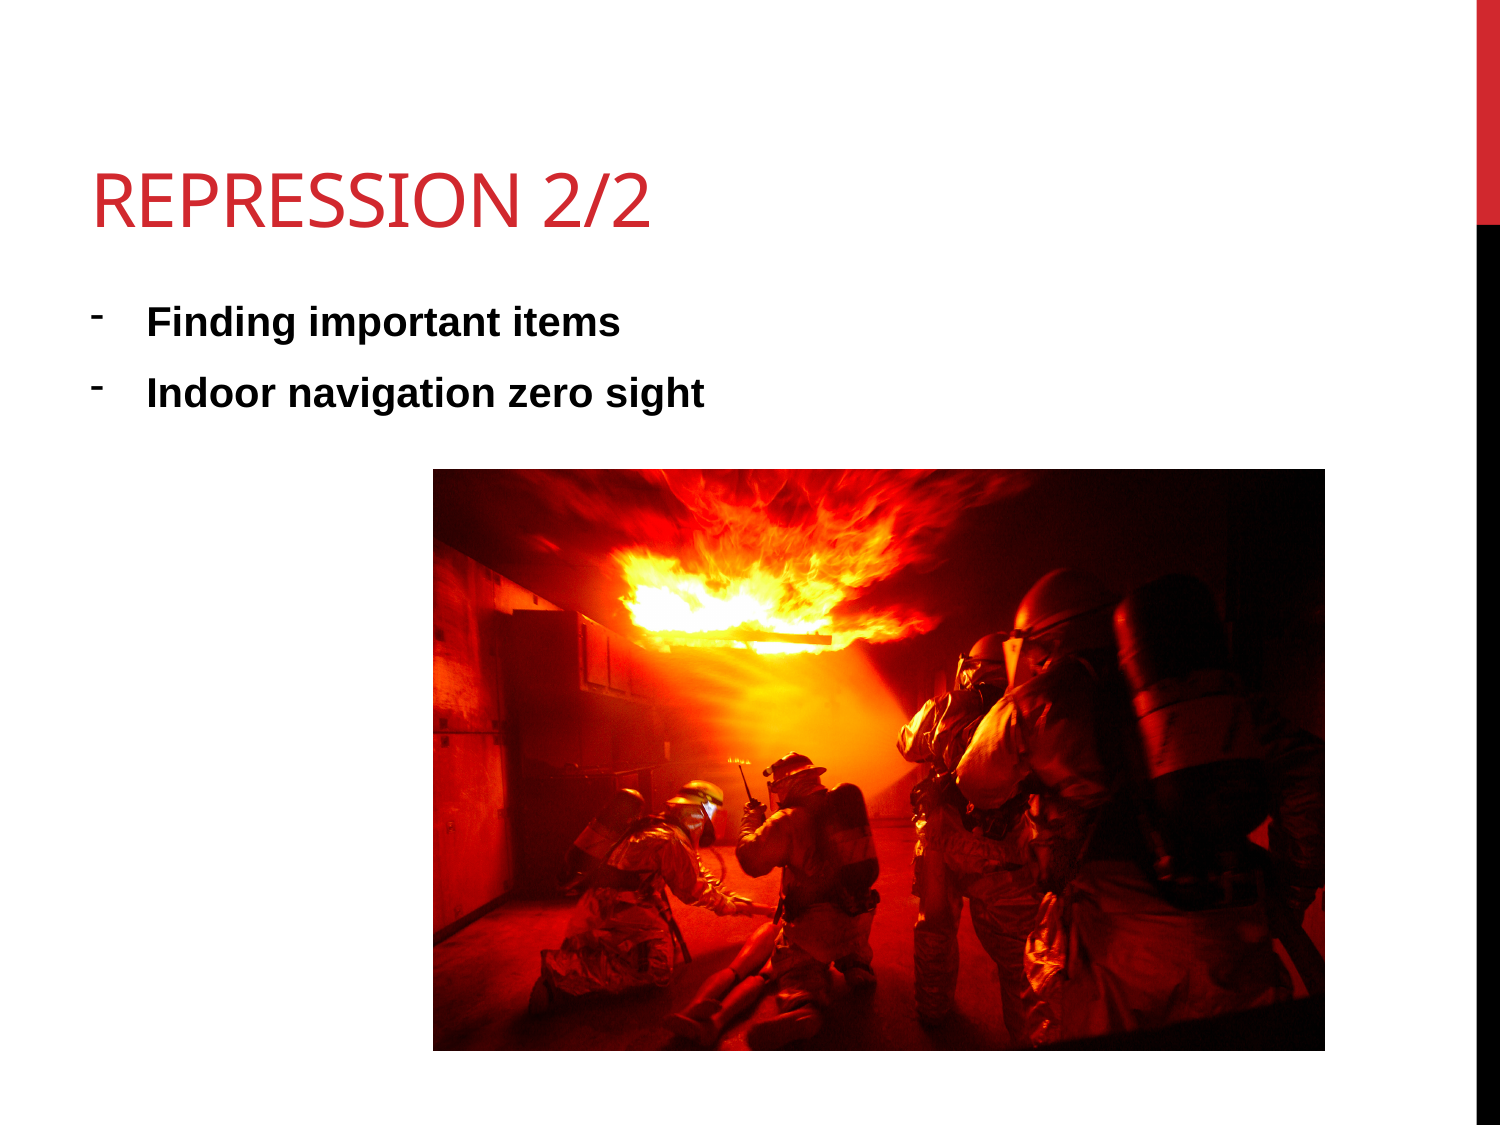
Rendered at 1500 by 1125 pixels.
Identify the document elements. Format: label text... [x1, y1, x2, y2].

picture [432, 468, 1326, 1051]
list Finding important items Indoor navigation zero sight [75, 287, 1325, 1005]
title Repression 2/2 [75, 25, 1025, 250]
